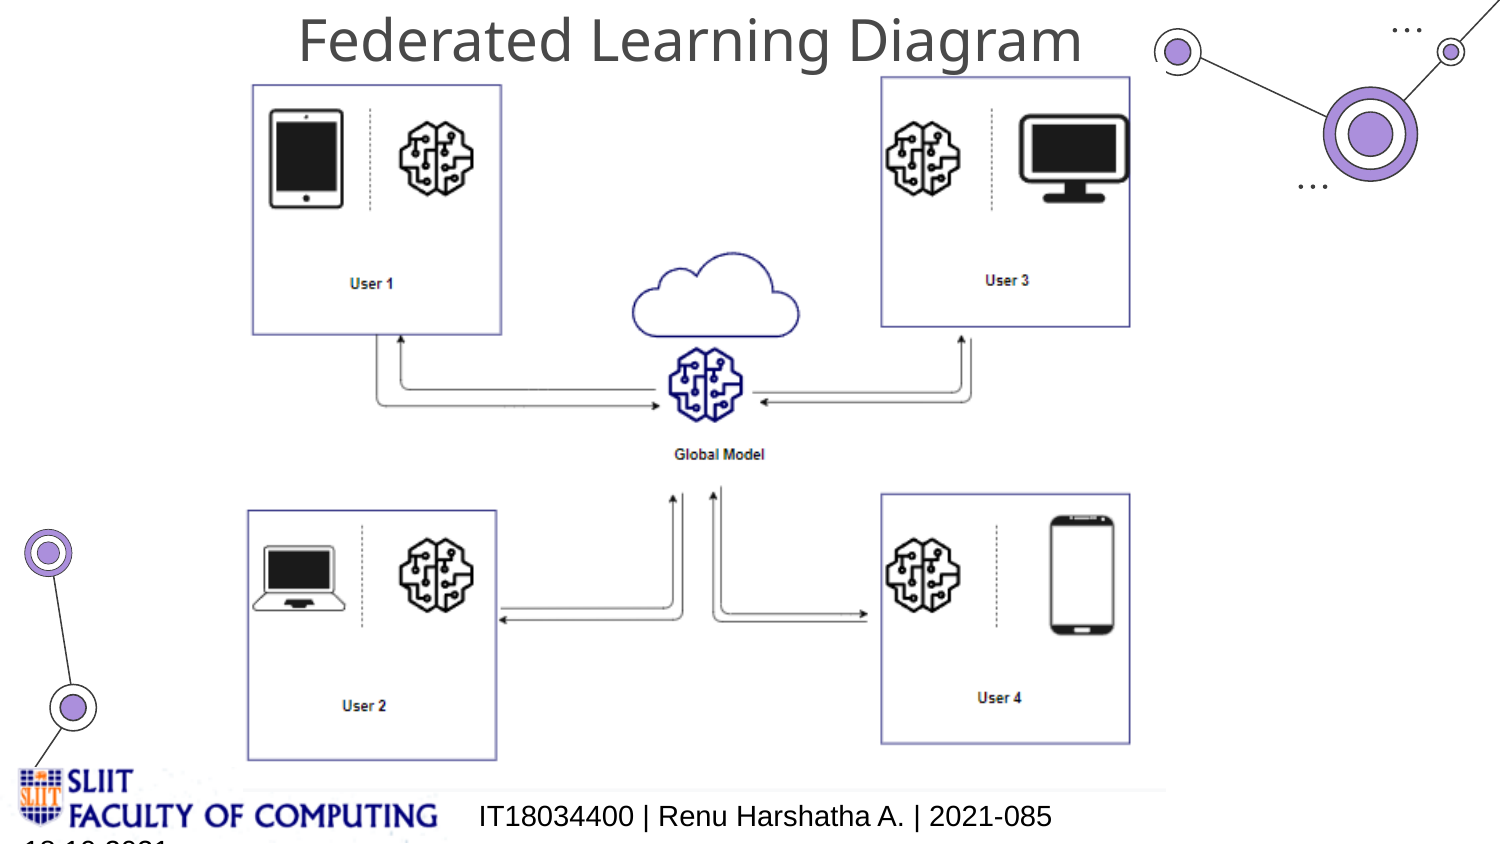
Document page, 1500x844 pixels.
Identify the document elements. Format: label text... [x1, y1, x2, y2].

picture [243, 62, 1167, 792]
title Federated Learning Diagram [270, 0, 1111, 61]
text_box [0, 767, 1500, 843]
